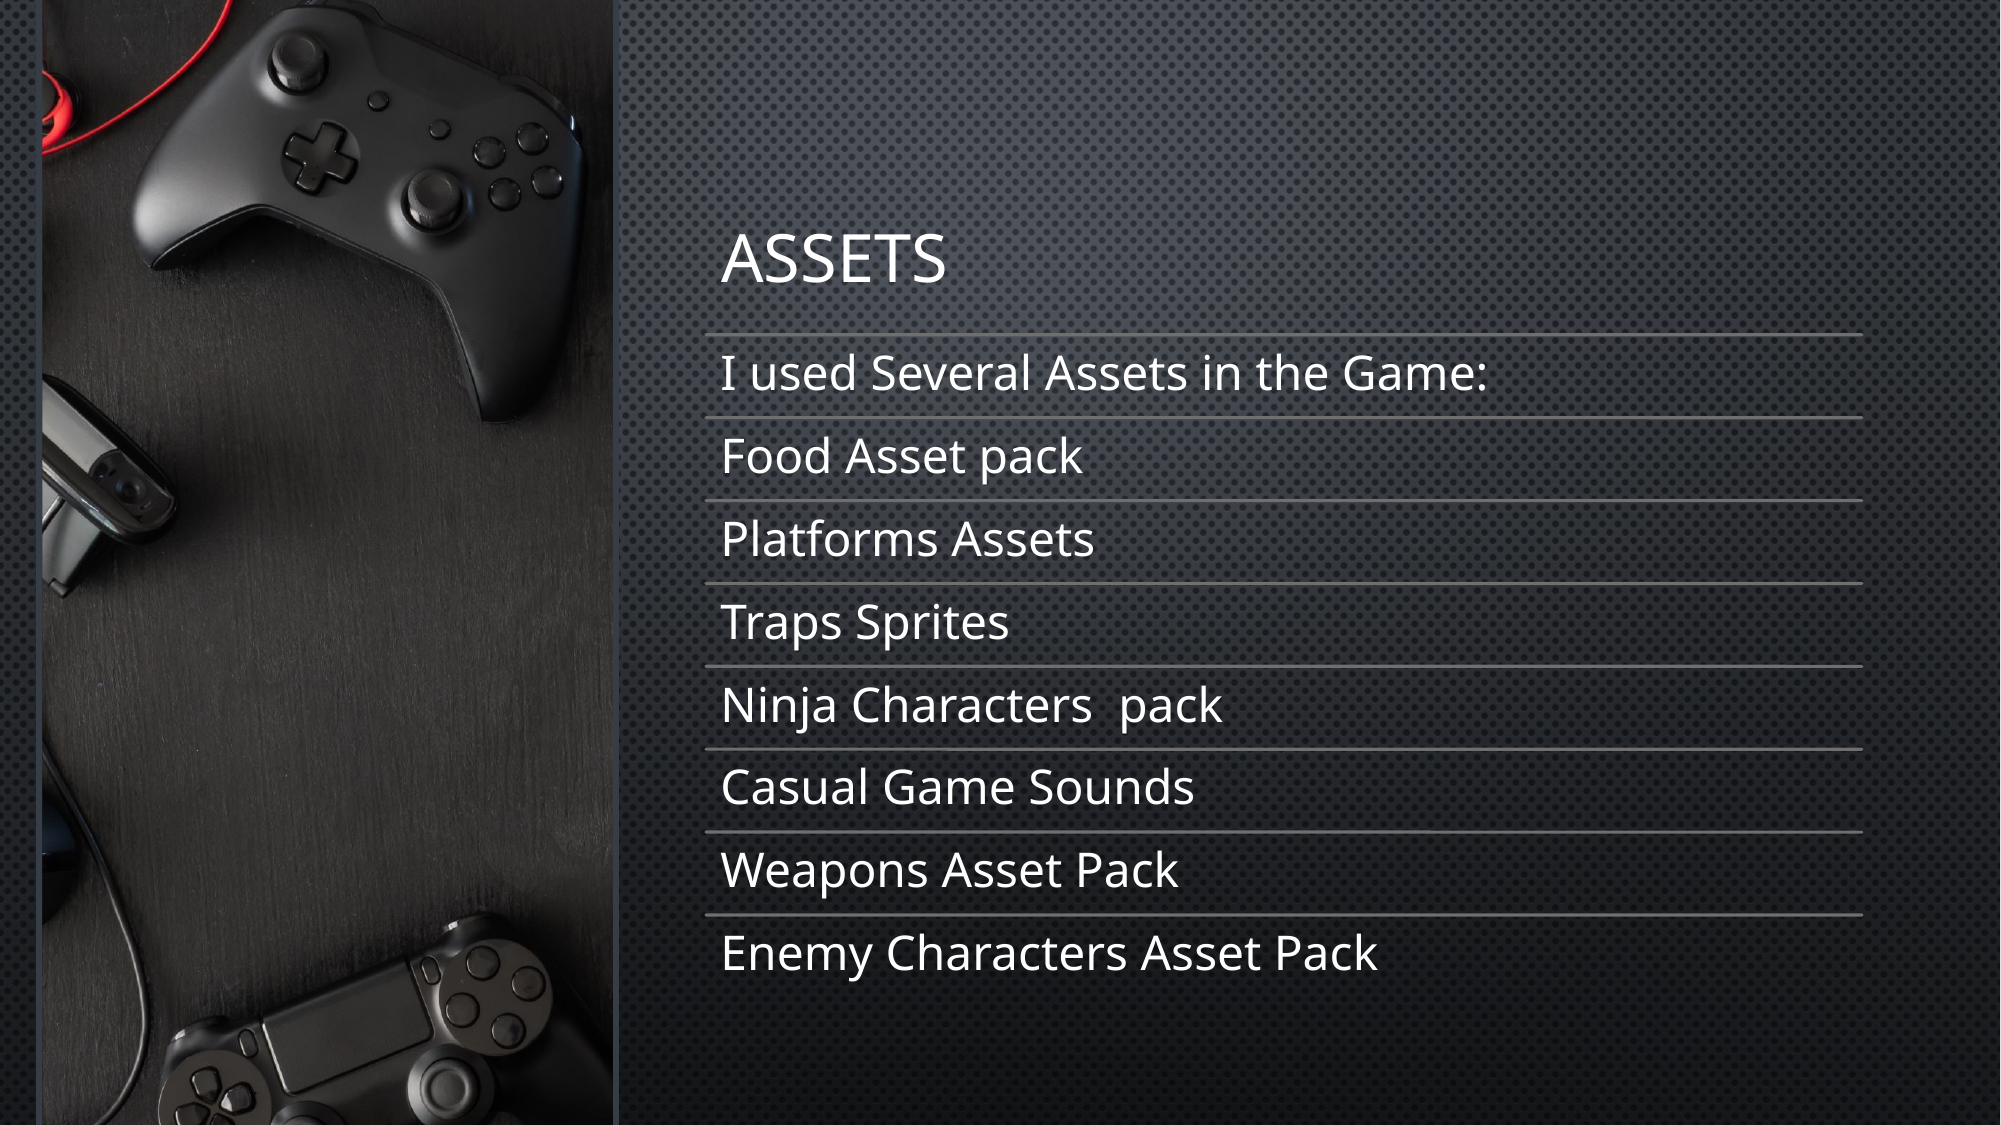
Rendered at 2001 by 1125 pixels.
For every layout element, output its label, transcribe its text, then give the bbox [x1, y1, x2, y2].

picture [42, 0, 614, 1125]
title Assets [706, 99, 1813, 333]
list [705, 334, 1863, 999]
